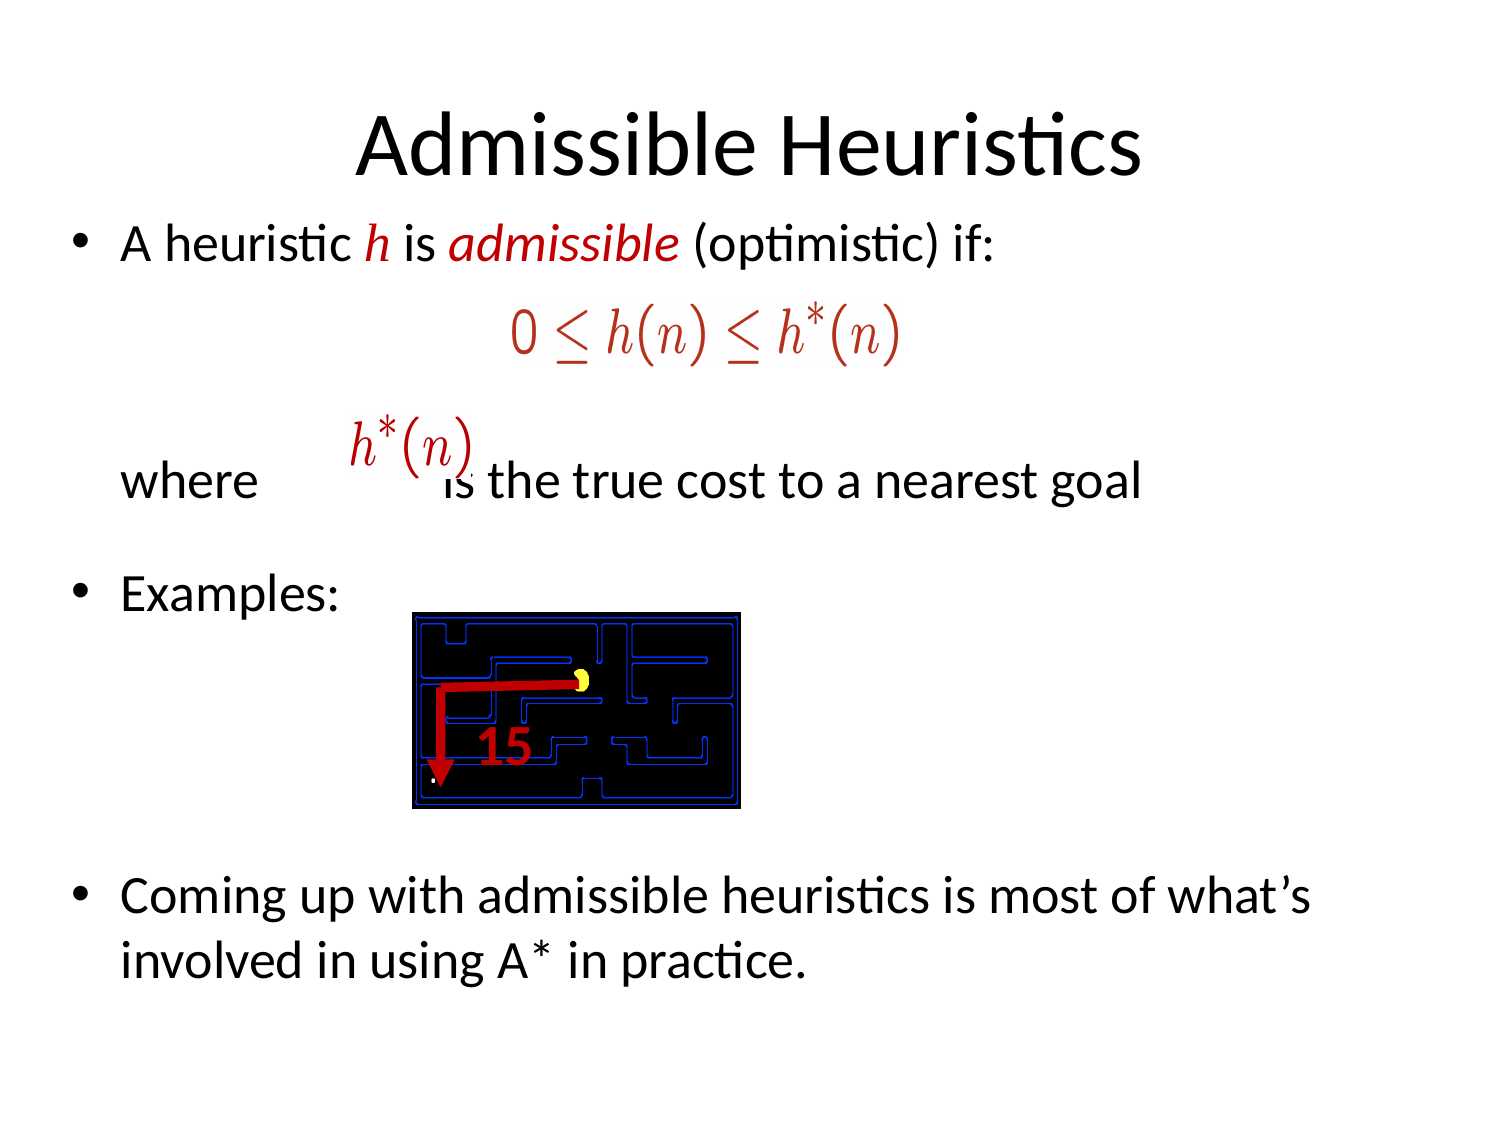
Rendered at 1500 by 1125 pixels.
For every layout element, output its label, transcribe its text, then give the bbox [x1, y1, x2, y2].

picture [349, 412, 471, 479]
title Admissible Heuristics [75, 45, 1425, 200]
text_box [412, 612, 741, 810]
picture [512, 299, 898, 367]
list A heuristic h is admissible (optimistic) if: where is the true cost to a nearest goal Examples: Coming up with admissible heuristics is most of what’s involved in using A* in practice. [56, 200, 1444, 1000]
